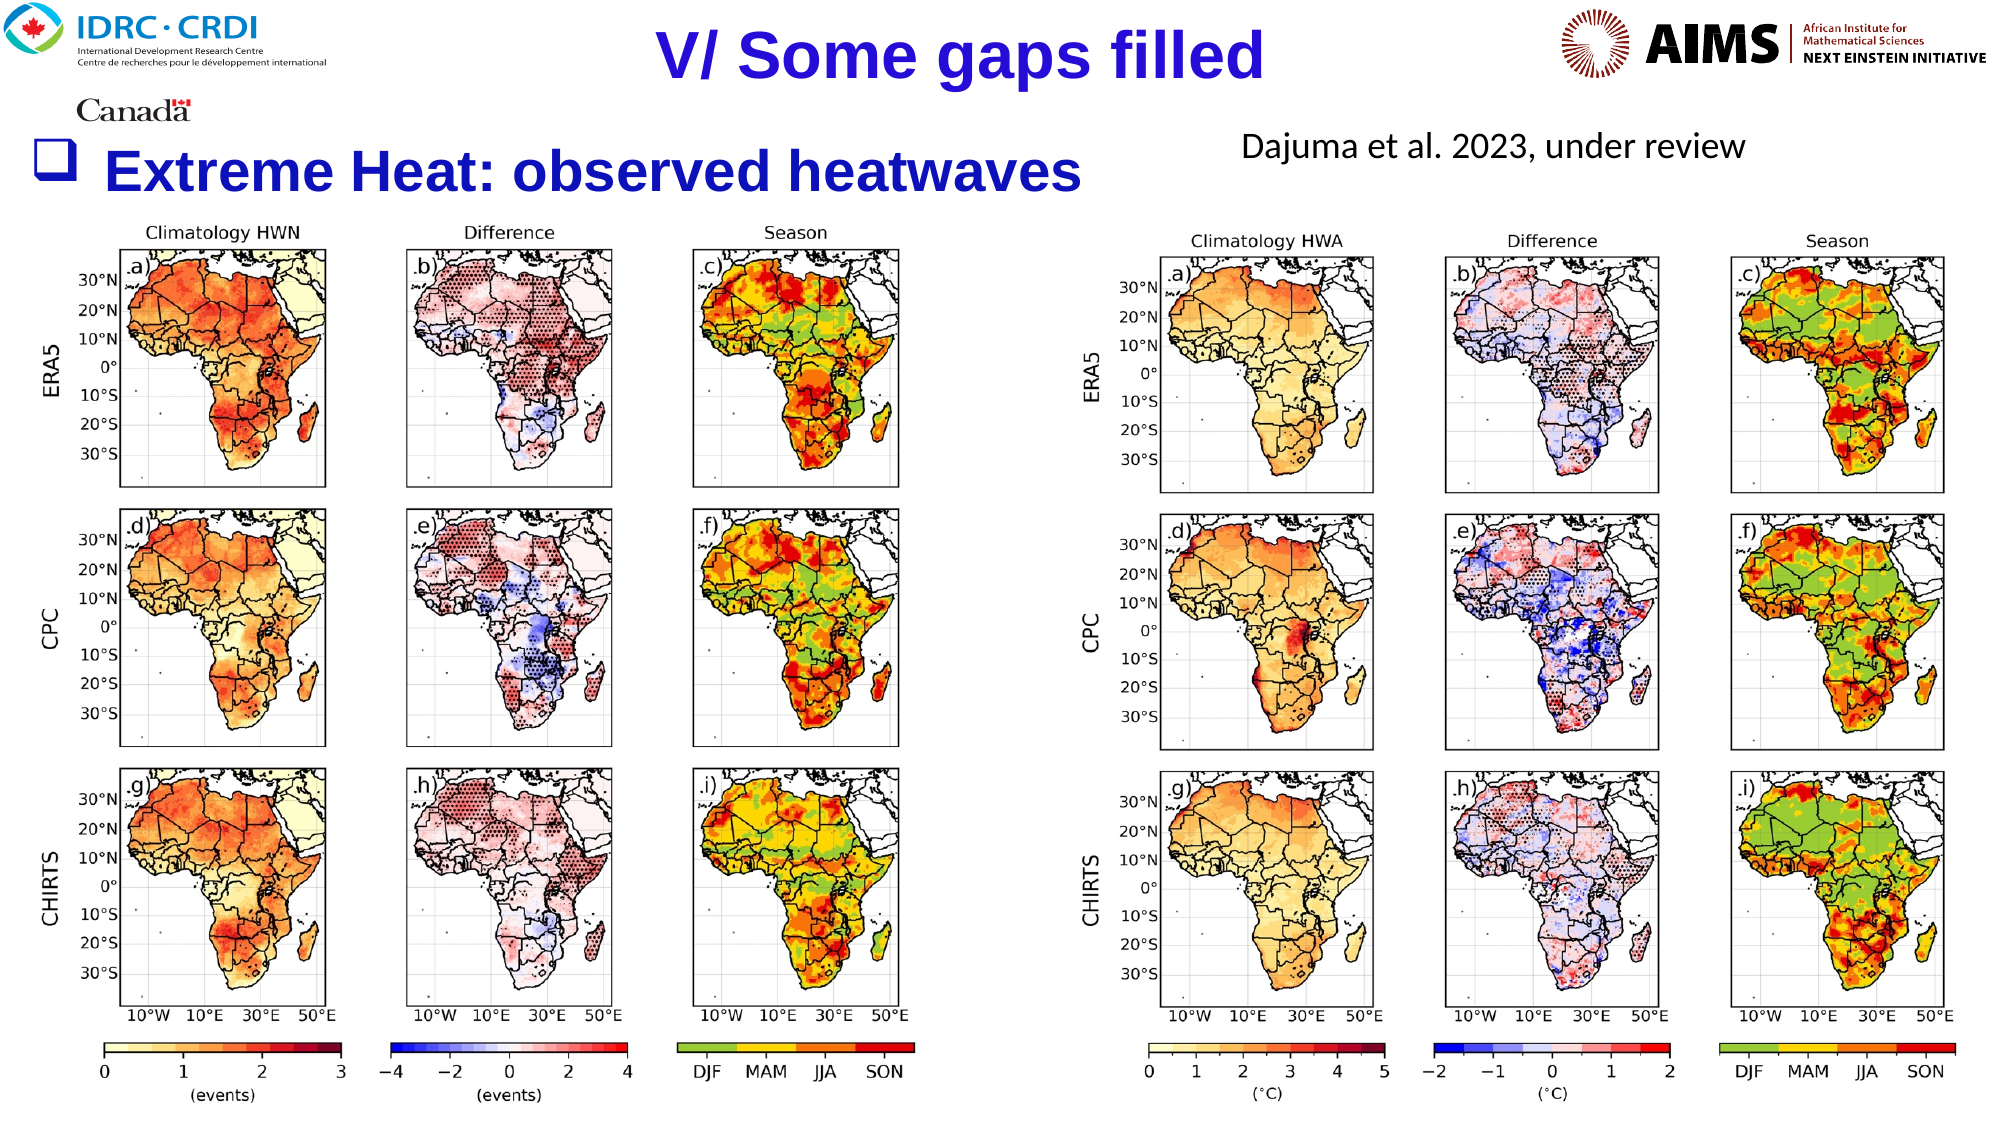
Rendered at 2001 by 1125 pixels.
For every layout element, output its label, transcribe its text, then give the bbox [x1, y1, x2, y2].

text_box Extreme Heat: observed heatwaves [14, 125, 1209, 211]
text_box Dajuma et al. 2023, under review [1226, 113, 1779, 174]
picture [0, 207, 955, 1125]
text_box V/ Some gaps filled [641, 4, 1310, 93]
picture [0, 0, 332, 125]
picture [1045, 215, 1996, 1125]
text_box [1561, 9, 1986, 78]
